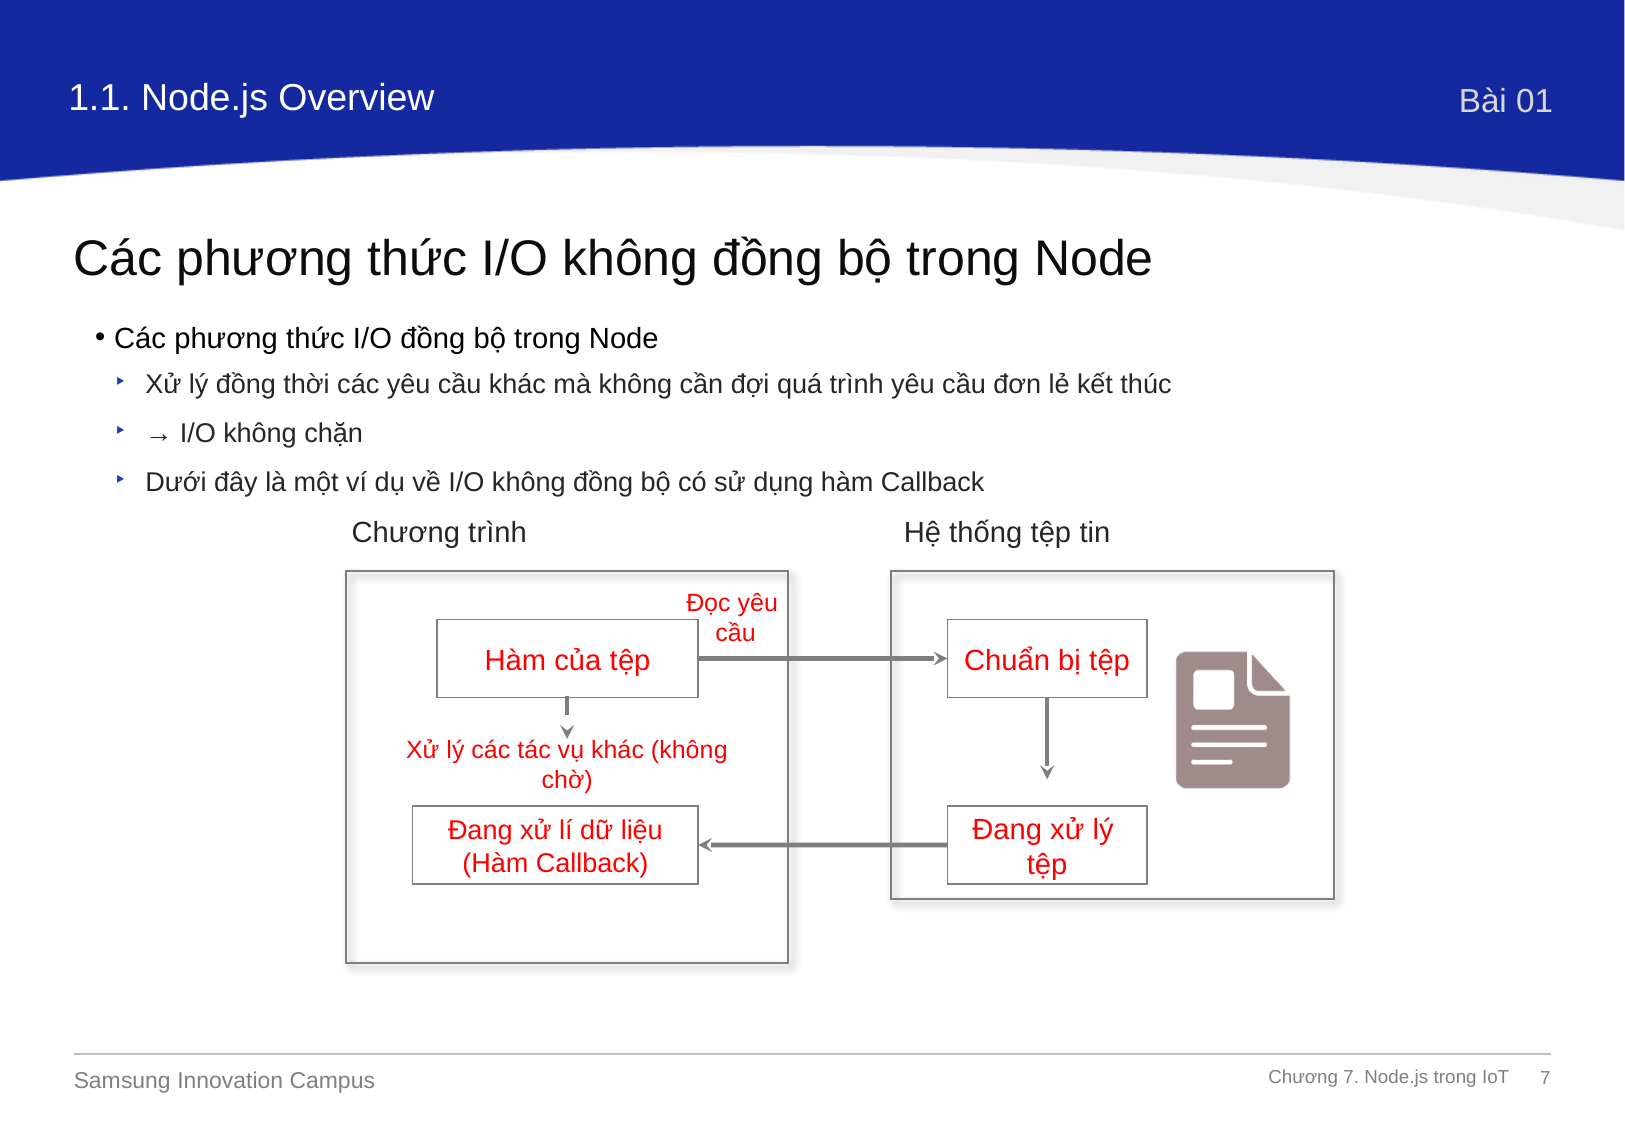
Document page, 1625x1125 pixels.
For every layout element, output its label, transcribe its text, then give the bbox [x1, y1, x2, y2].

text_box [290, 497, 1334, 964]
text_box Các phương thức I/O không đồng bộ trong Node [73, 225, 1551, 286]
picture [0, 0, 1625, 1125]
text_box Các phương thức I/O đồng bộ trong Node [95, 318, 1509, 354]
text_box Xử lý đồng thời các yêu cầu khác mà không cần đợi quá trình yêu cầu đơn lẻ kết thúc → I/O không chặn Dưới đây là một ví dụ về I/O không đồng bộ có sử dụng hàm Callback [115, 354, 1510, 509]
text_box 1.1. Node.js Overview [68, 72, 1024, 118]
text_box Bài 01 [1422, 78, 1554, 119]
